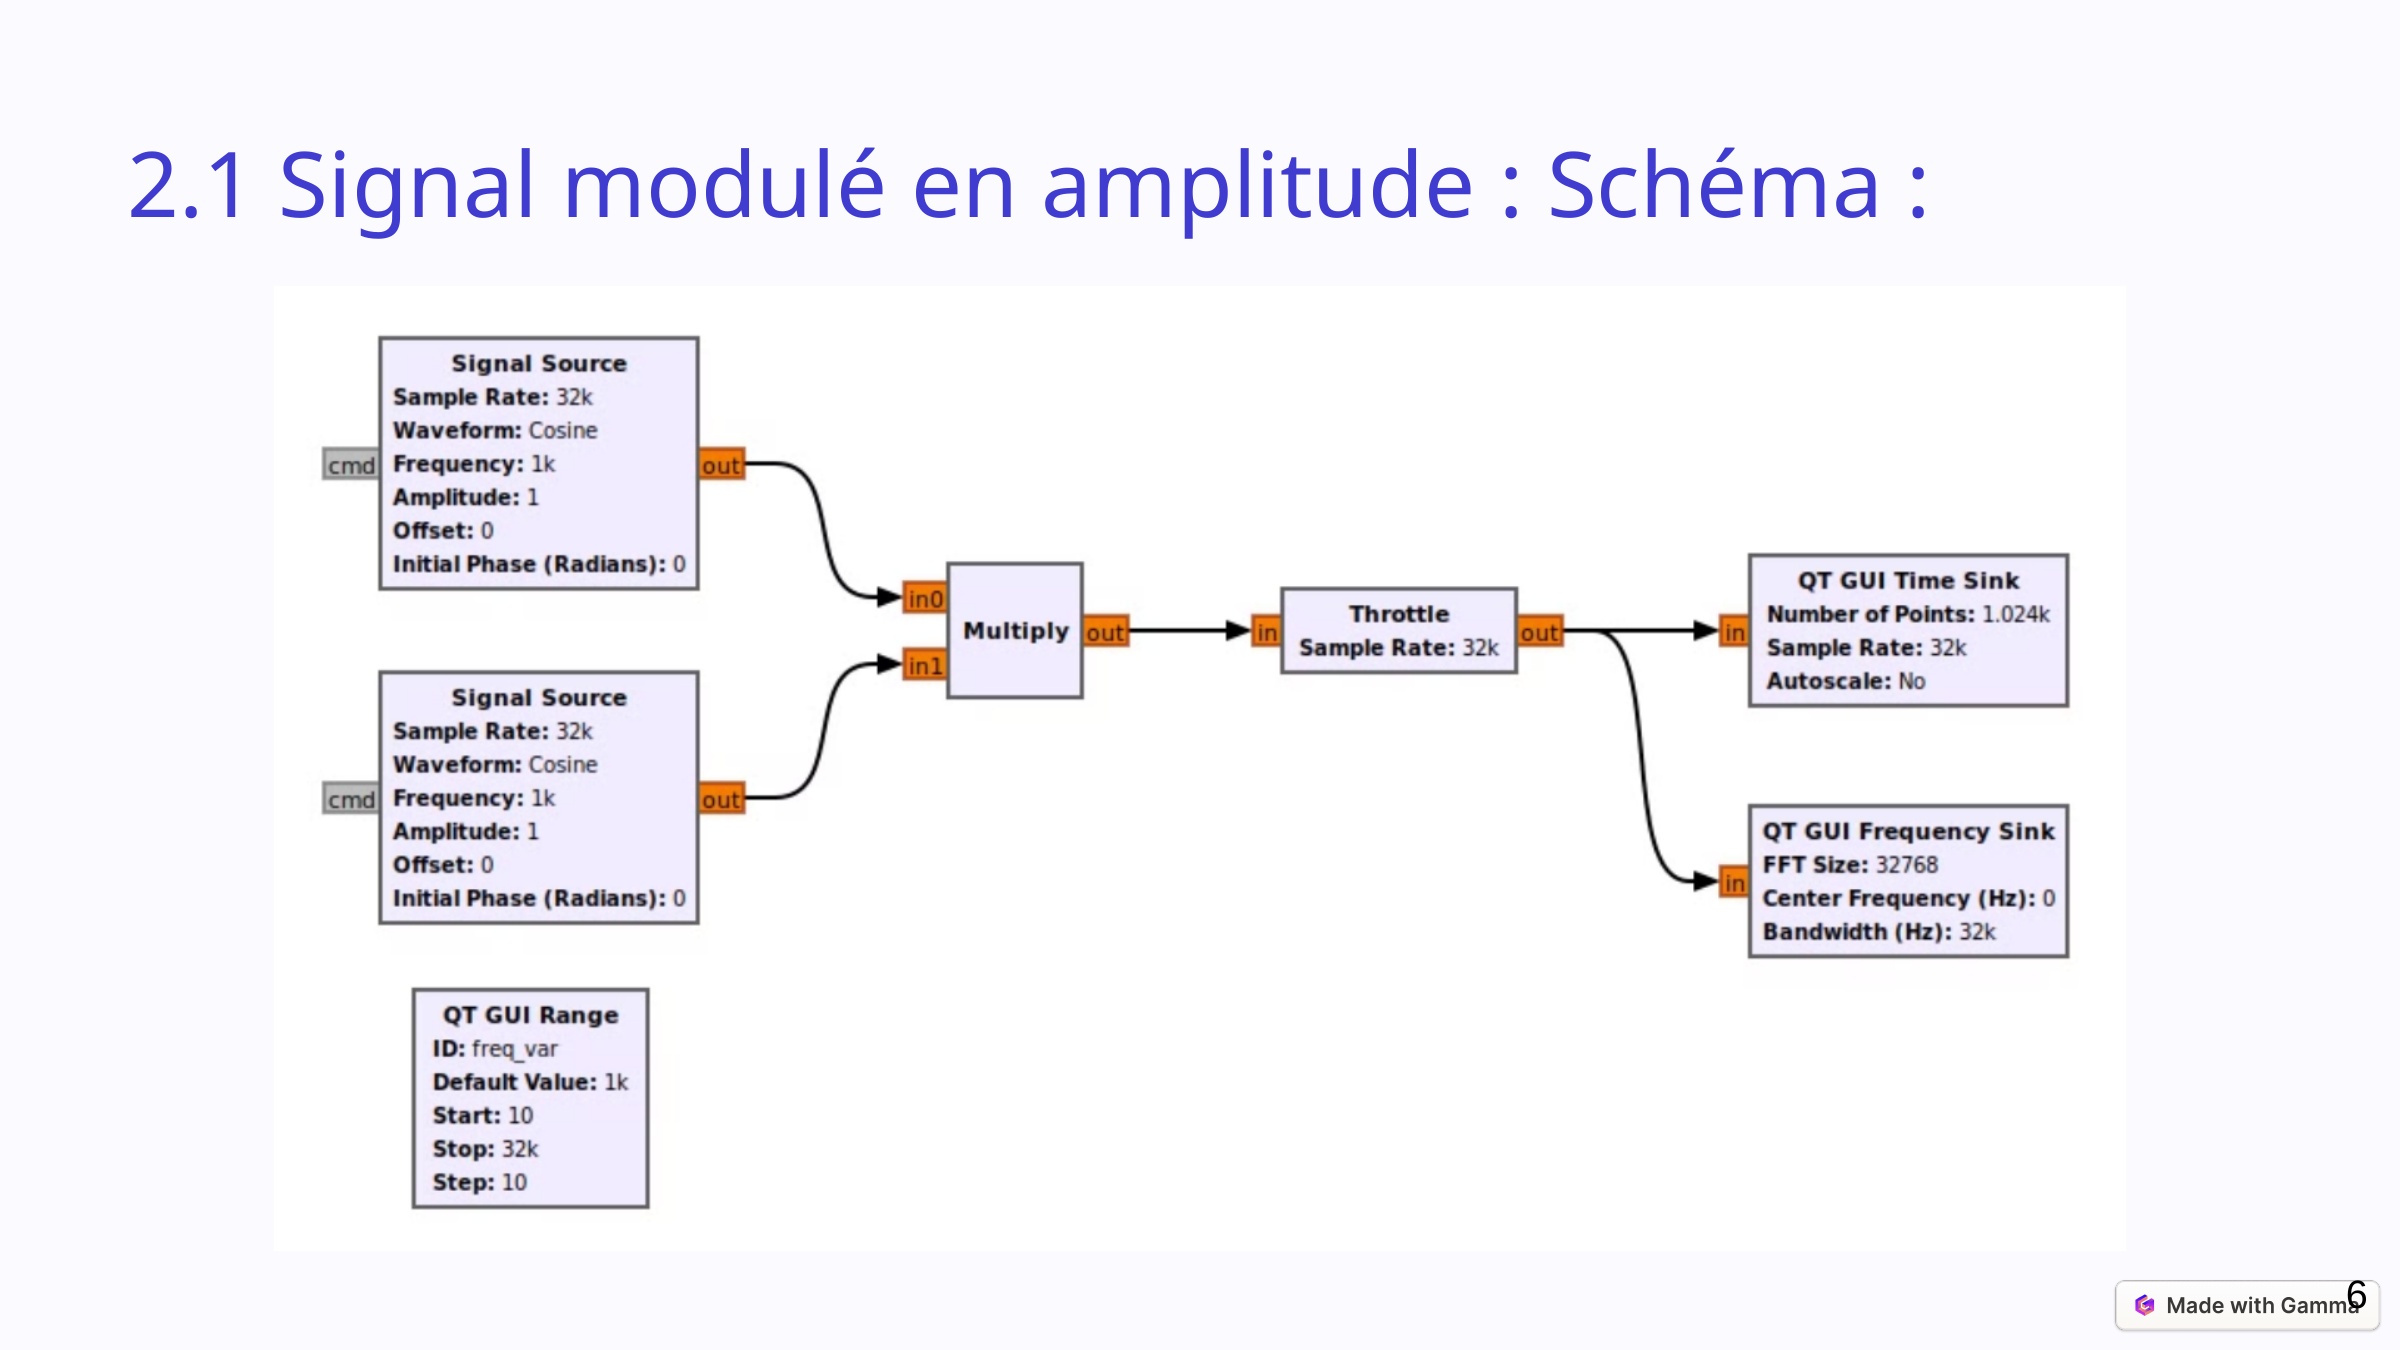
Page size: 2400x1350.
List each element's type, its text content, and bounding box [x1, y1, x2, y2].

text_box 2.1 Signal modulé en amplitude : Schéma : [127, 99, 2093, 214]
picture [2106, 1271, 2245, 1339]
picture [274, 286, 2126, 1251]
slide_number ‹#› [2245, 1246, 2390, 1350]
